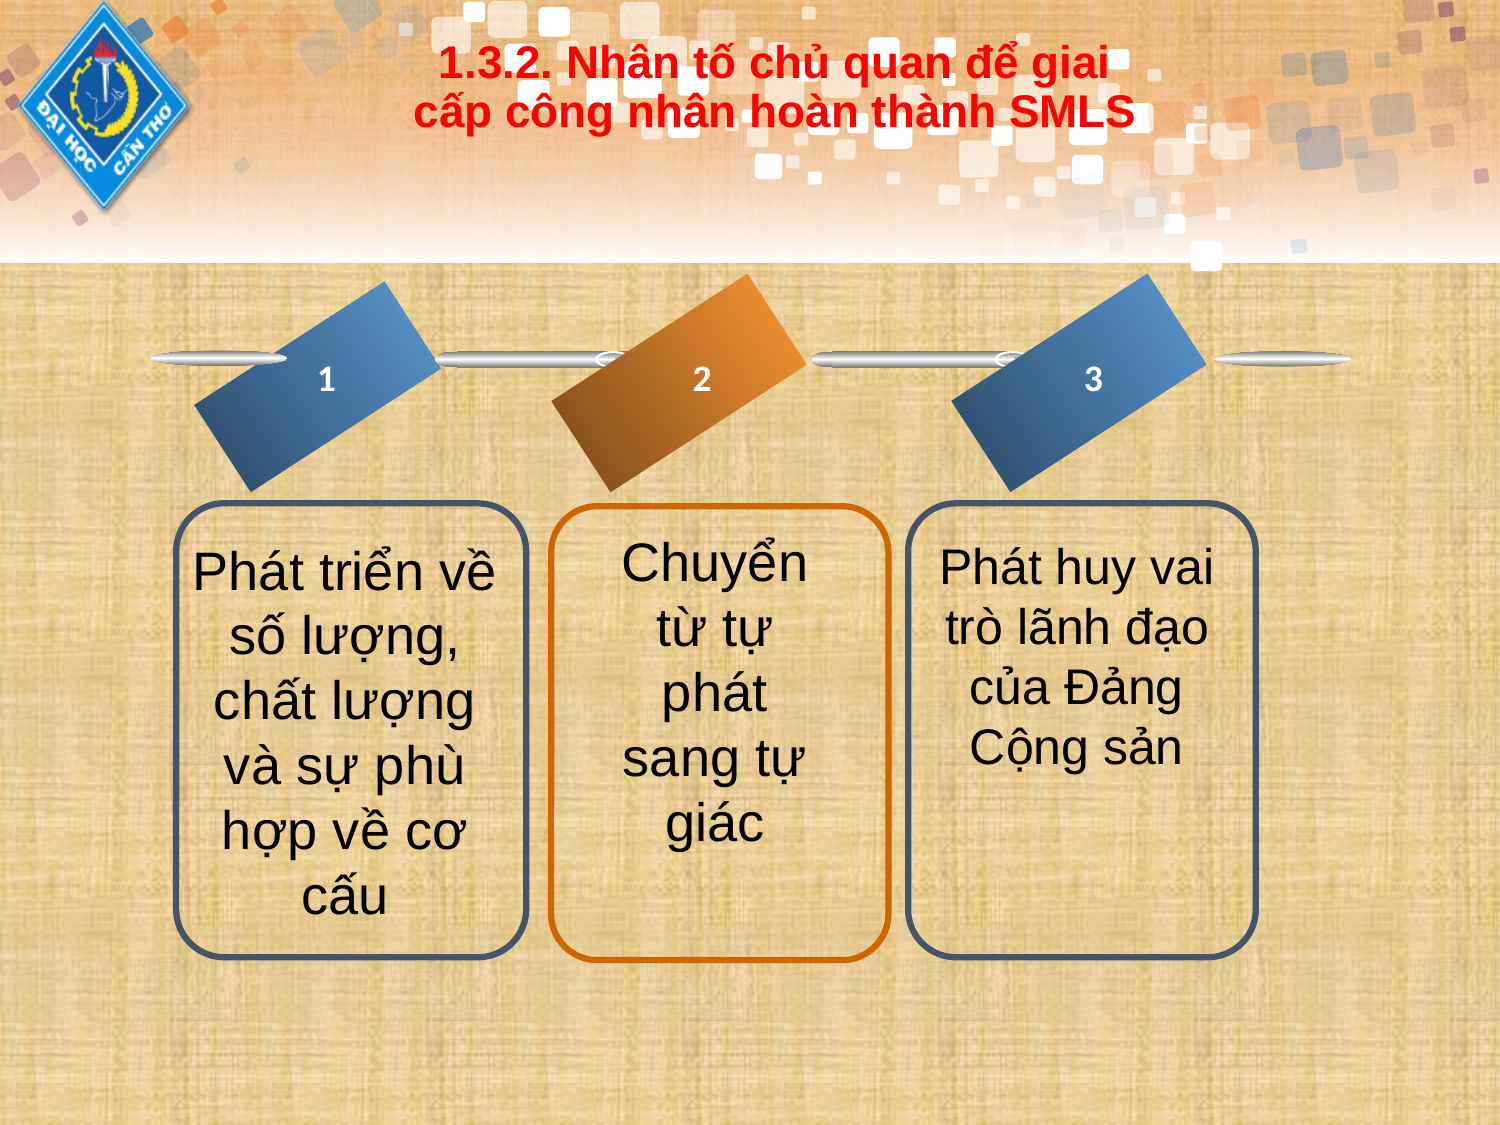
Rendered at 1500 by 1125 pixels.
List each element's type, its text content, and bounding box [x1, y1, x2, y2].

title 1.3.2. Nhân tố chủ quan để giai cấp công nhân hoàn thành SMLS [385, 20, 1165, 156]
text_box [16, 0, 193, 215]
picture [0, 263, 1500, 1125]
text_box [908, 503, 1256, 958]
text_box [551, 506, 889, 961]
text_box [151, 328, 1352, 439]
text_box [176, 503, 527, 958]
